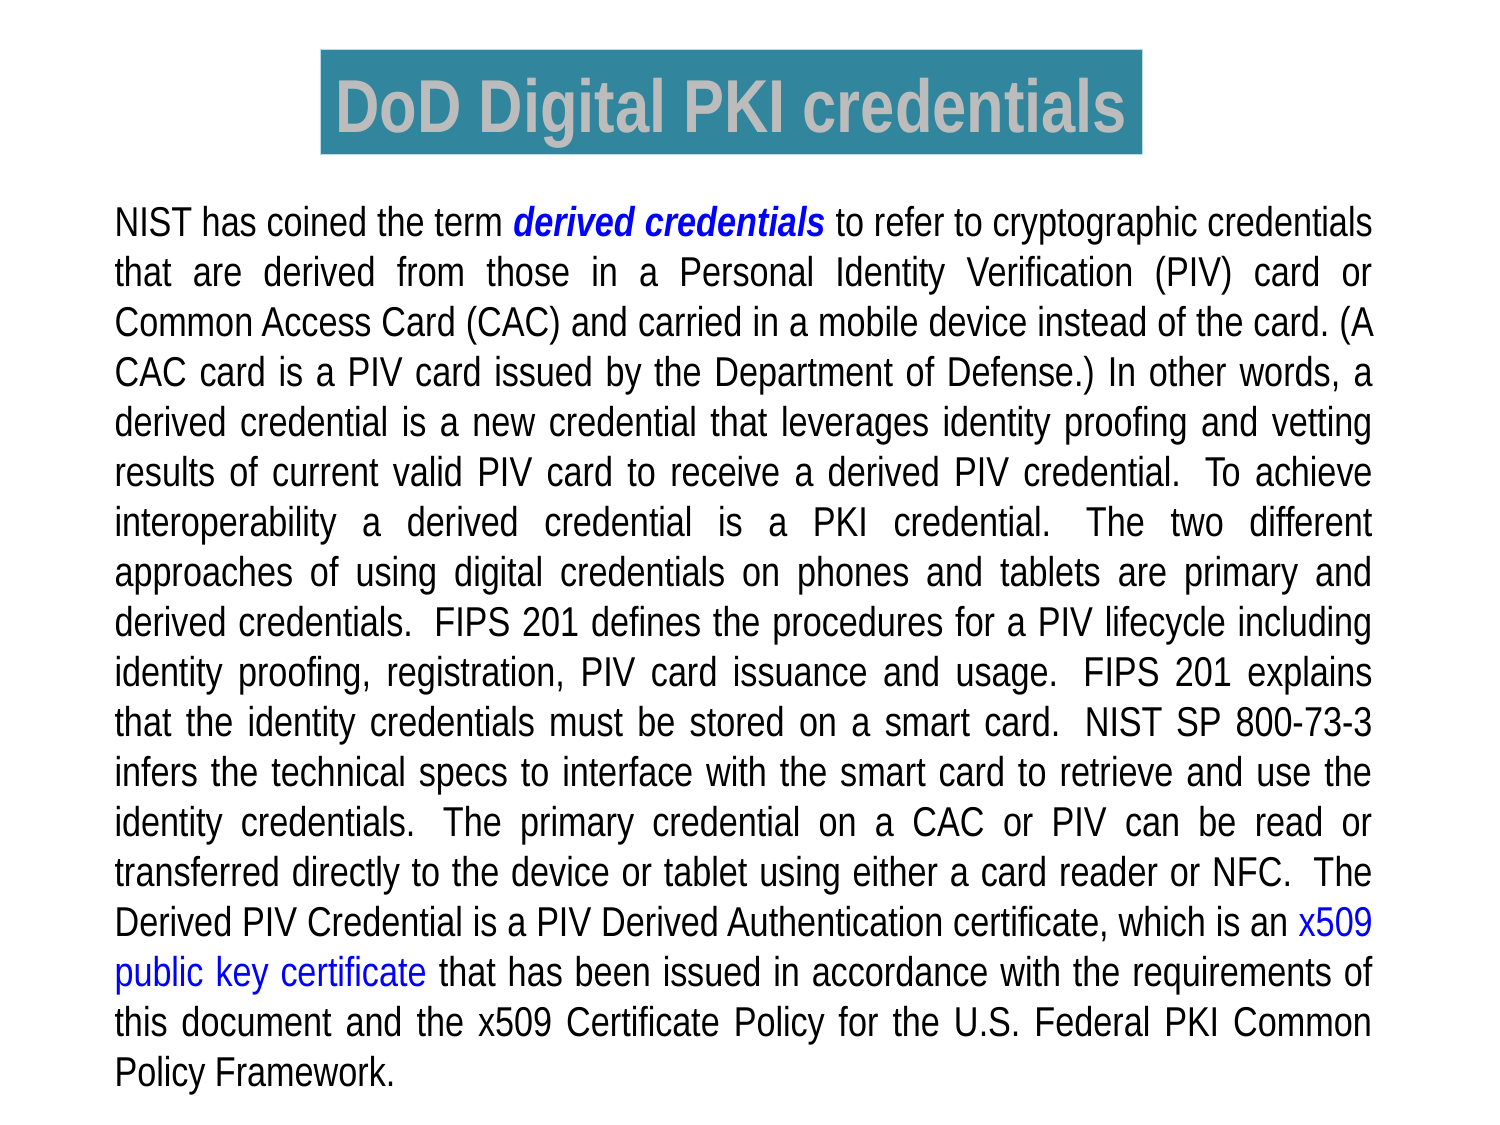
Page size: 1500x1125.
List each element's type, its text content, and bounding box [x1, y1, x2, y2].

text_box NIST has coined the term derived credentials to refer to cryptographic credentials that are derived from those in a Personal Identity Verification (PIV) card or Common Access Card (CAC) and carried in a mobile device instead of the card. (A CAC card is a PIV card issued by the Department of Defense.) In other words, a derived credential is a new credential that leverages identity proofing and vetting results of current valid PIV card to receive a derived PIV credential. To achieve interoperability a derived credential is a PKI credential. The two different approaches of using digital credentials on phones and tablets are primary and derived credentials. FIPS 201 defines the procedures for a PIV lifecycle including identity proofing, registration, PIV card issuance and usage. FIPS 201 explains that the identity credentials must be stored on a smart card. NIST SP 800-73-3 infers the technical specs to interface with the smart card to retrieve and use the identity credentials. The primary credential on a CAC or PIV can be read or transferred directly to the device or tablet using either a card reader or NFC. The Derived PIV Credential is a PIV Derived Authentication certificate, which is an x509 public key certificate that has been issued in accordance with the requirements of this document and the x509 Certificate Policy for the U.S. Federal PKI Common Policy Framework. [99, 187, 1388, 1125]
text_box DoD Digital PKI credentials [320, 49, 1143, 155]
